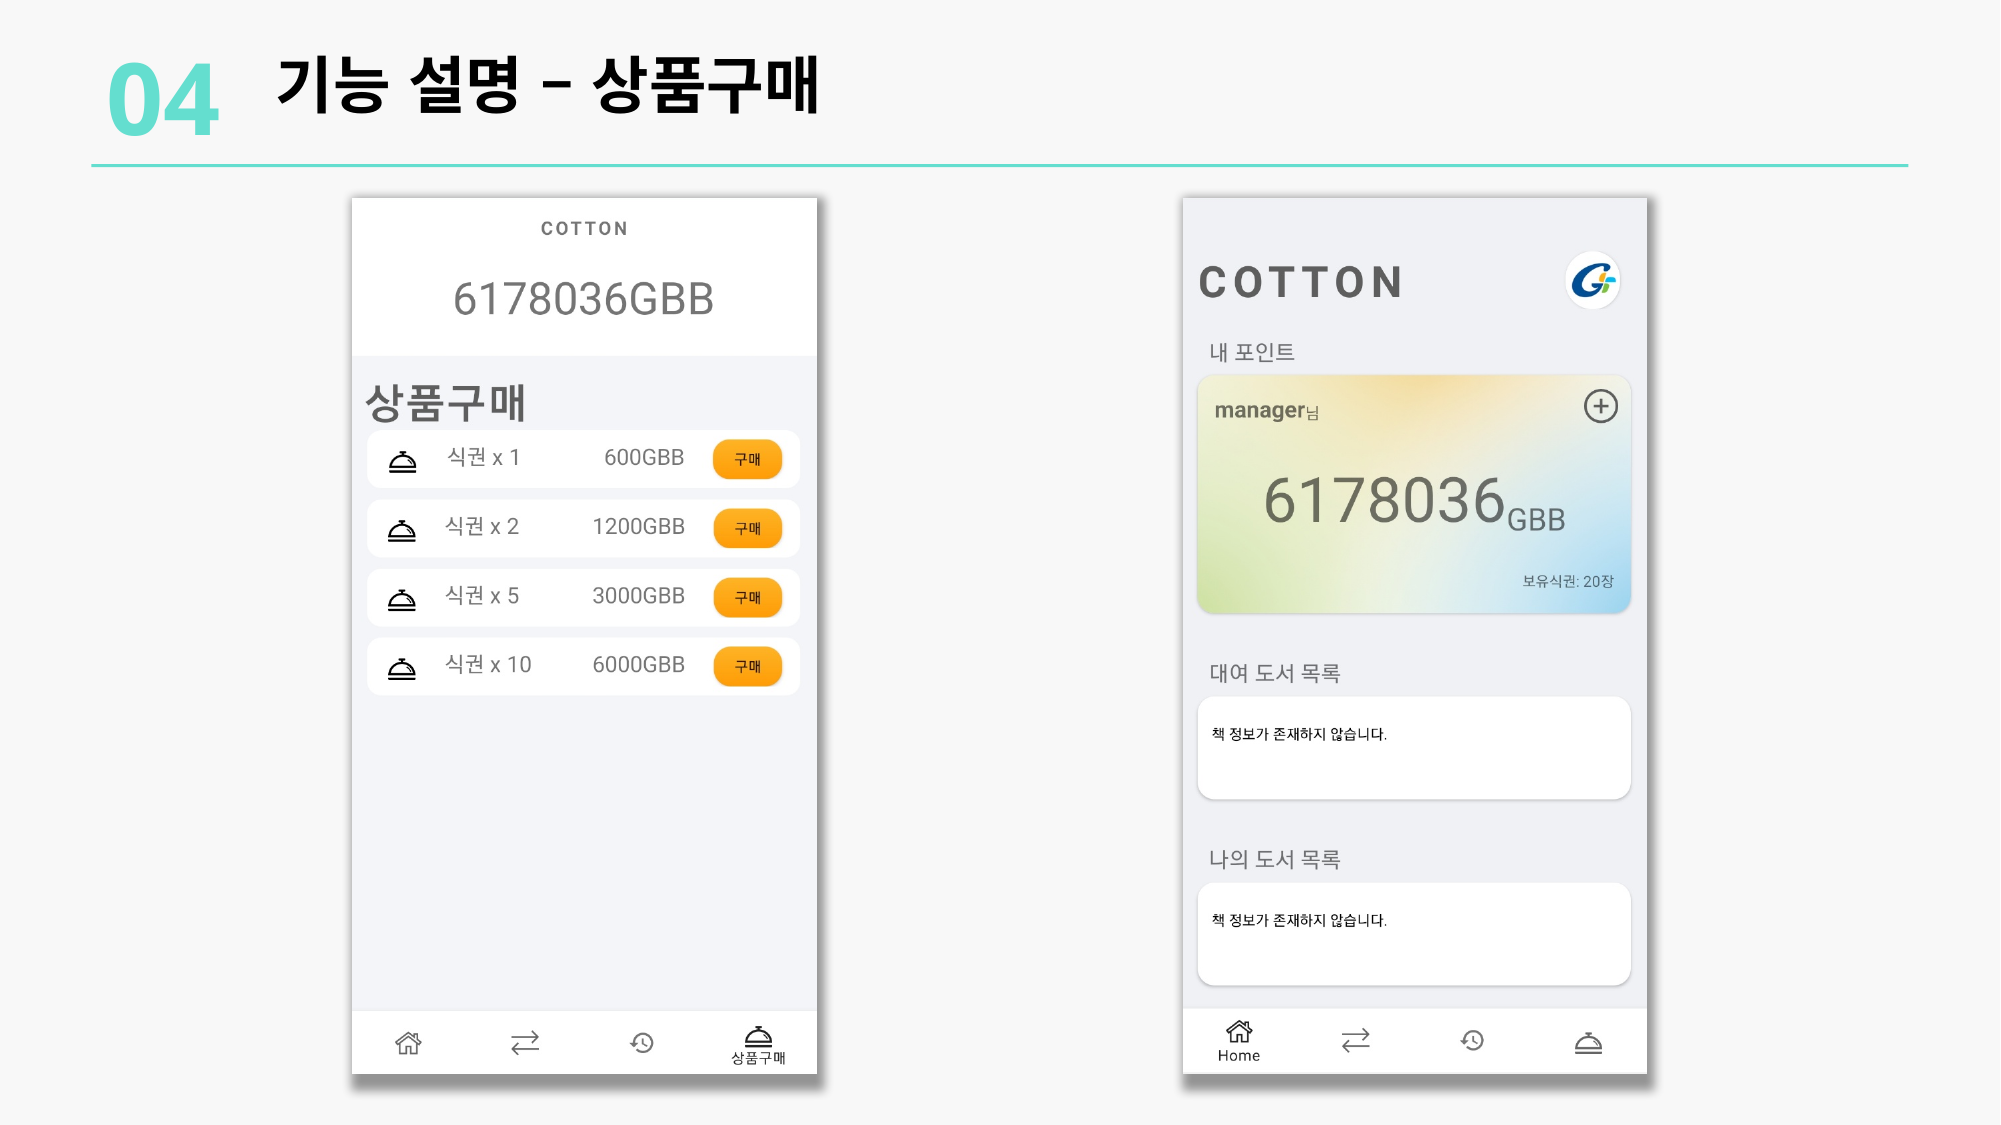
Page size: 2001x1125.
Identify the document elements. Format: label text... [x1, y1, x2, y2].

picture [351, 198, 817, 1075]
text_box 기능 설명 – 상품구매 [261, 39, 837, 129]
picture [1182, 198, 1647, 1075]
text_box [90, 163, 1909, 168]
text_box 04 [91, 27, 880, 163]
